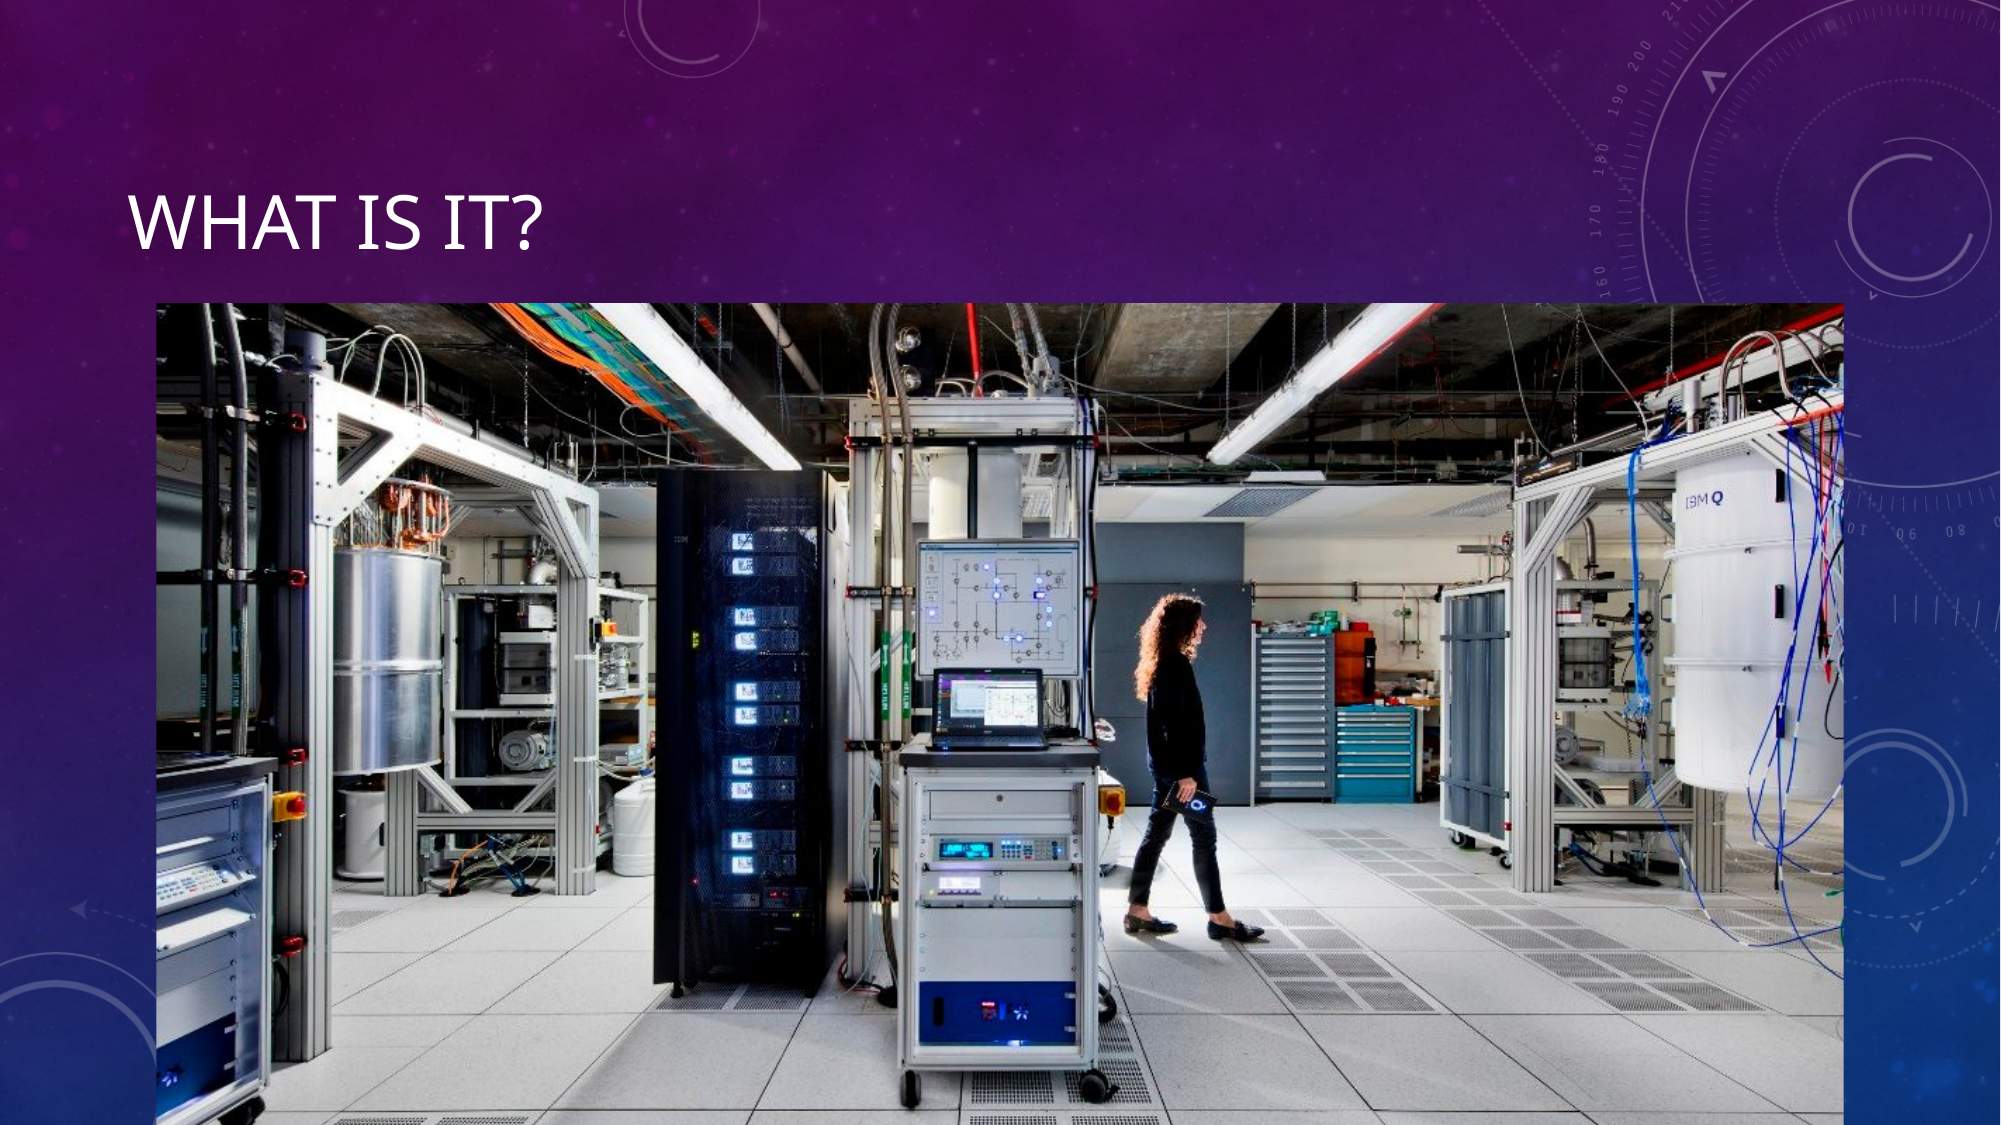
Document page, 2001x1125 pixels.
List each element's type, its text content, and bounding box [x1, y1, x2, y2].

picture [0, 0, 2001, 1125]
title WHAT IS IT? [112, 99, 1775, 339]
